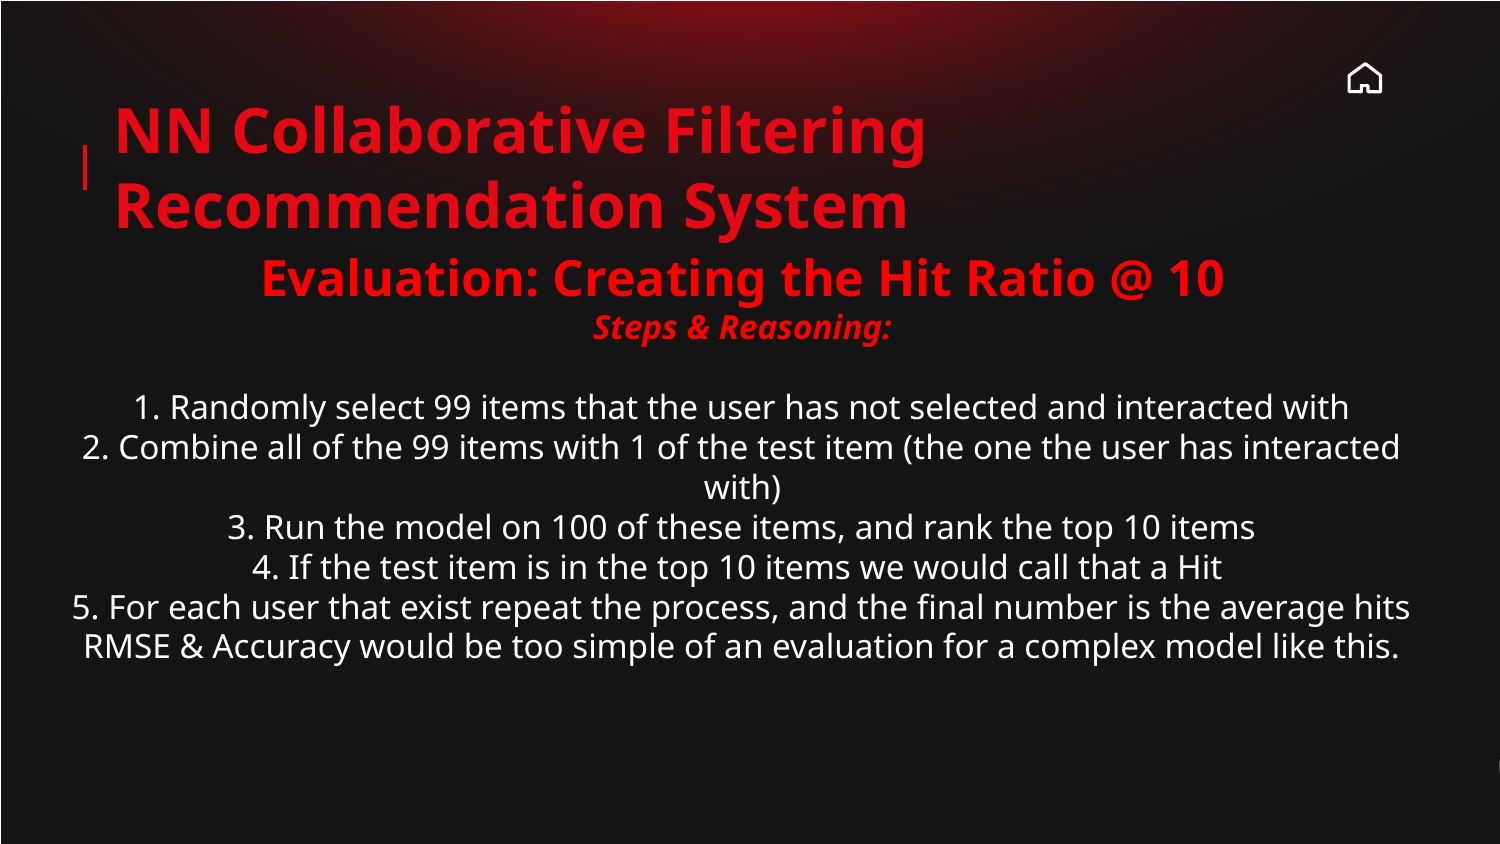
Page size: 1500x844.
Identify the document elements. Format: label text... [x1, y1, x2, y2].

picture [2, 2, 1500, 844]
text_box [1349, 63, 1381, 92]
list Evaluation: Creating the Hit Ratio @ 10 Steps & Reasoning: 1. Randomly select 99 items that the user has not selected and interacted with 2. Combine all of the 99 items with 1 of the test item (the one the user has interacted with) 3. Run the model on 100 of these items, and rank the top 10 items 4. If the test item is in the top 10 items we would call that a Hit 5. For each user that exist repeat the process, and the final number is the average hits RMSE & Accuracy would be too simple of an evaluation for a complex model like this. [68, 231, 1432, 814]
title NN Collaborative Filtering Recommendation System [98, 120, 1448, 213]
